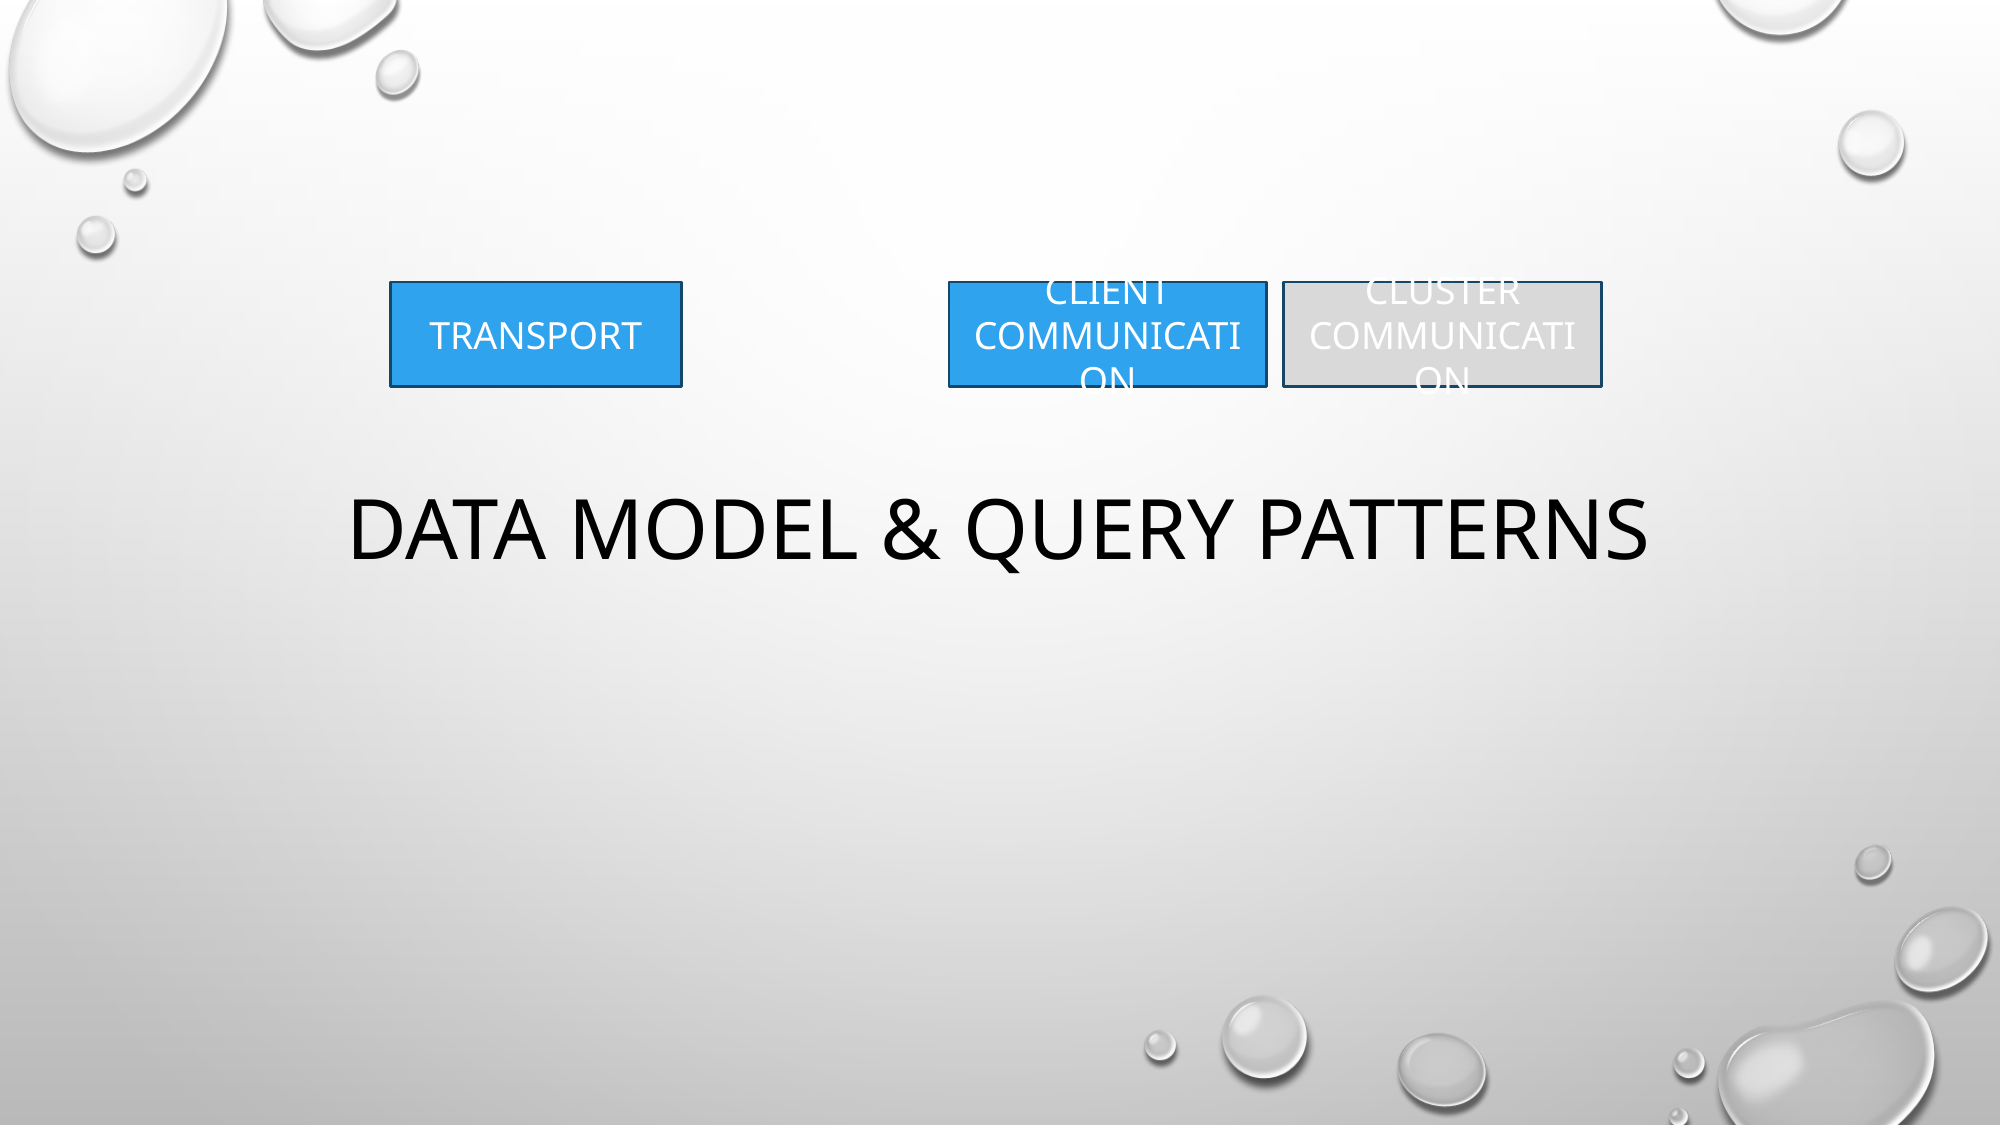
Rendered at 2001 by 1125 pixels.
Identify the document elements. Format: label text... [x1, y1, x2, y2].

text_box TRANSPORT [389, 281, 683, 388]
text_box CLUSTER COMMUNICATION [1282, 281, 1603, 388]
title Data model & Query Patterns [149, 135, 1848, 585]
text_box CLIENT COMMUNICATION [948, 281, 1268, 388]
picture [0, 0, 2000, 1125]
